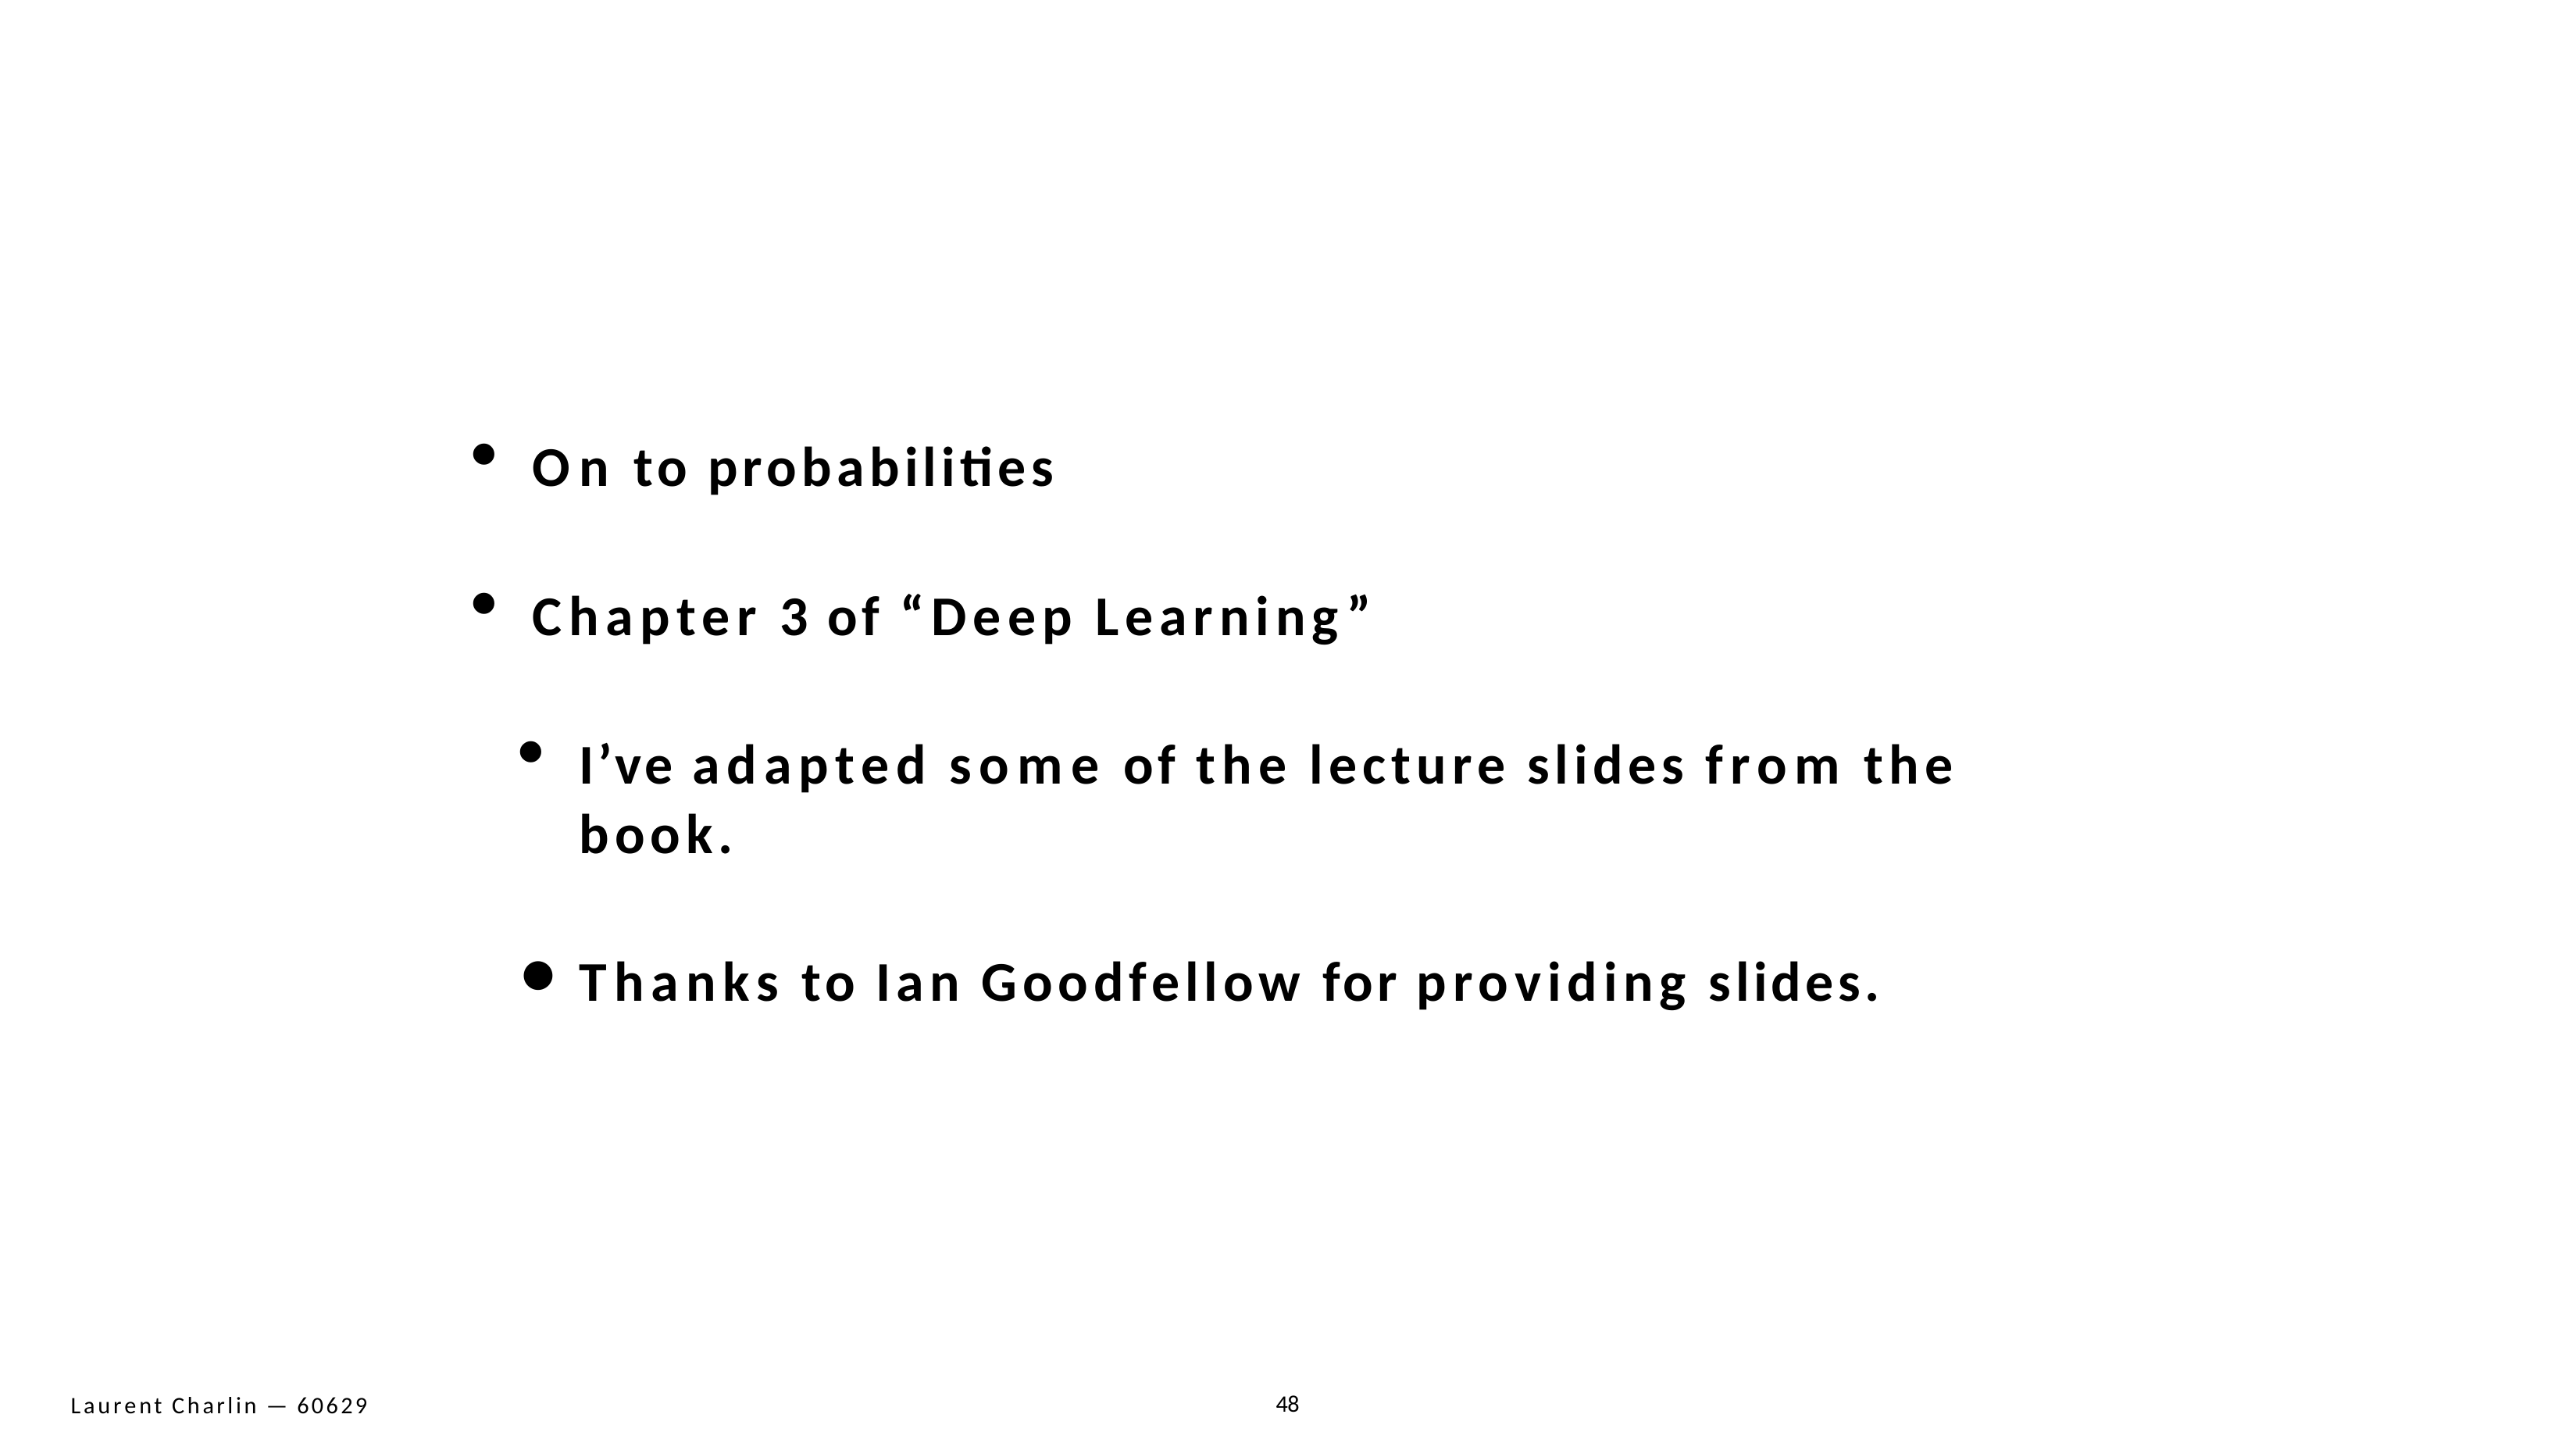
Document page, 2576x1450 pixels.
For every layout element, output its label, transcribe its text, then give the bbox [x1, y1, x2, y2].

text_box On to probabilities Chapter 3 of “Deep Learning” I’ve adapted some of the lecture slides from the book. Thanks to Ian Goodfellow for providing slides. [464, 390, 1979, 1012]
slide_number 48 [1266, 1387, 1311, 1450]
footer Laurent Charlin — 60629 [69, 1388, 375, 1450]
